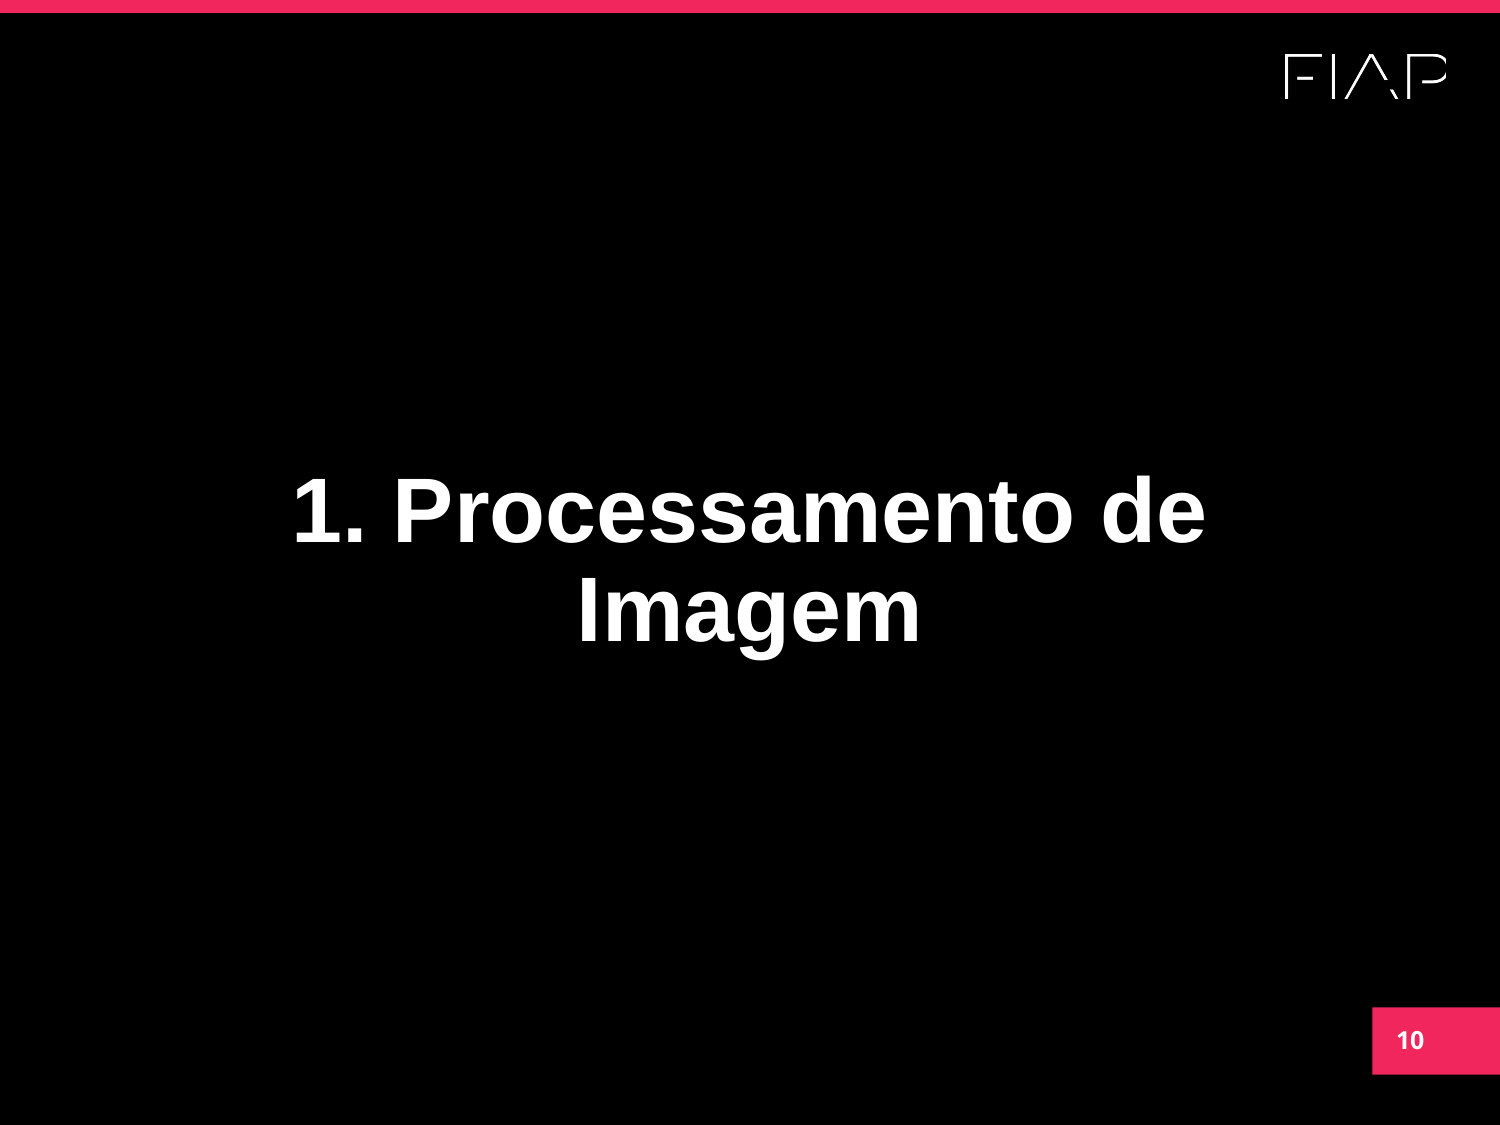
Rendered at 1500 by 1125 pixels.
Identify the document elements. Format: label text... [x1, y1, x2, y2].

picture [1285, 54, 1446, 99]
title 1. Processamento de Imagem [103, 453, 1397, 672]
